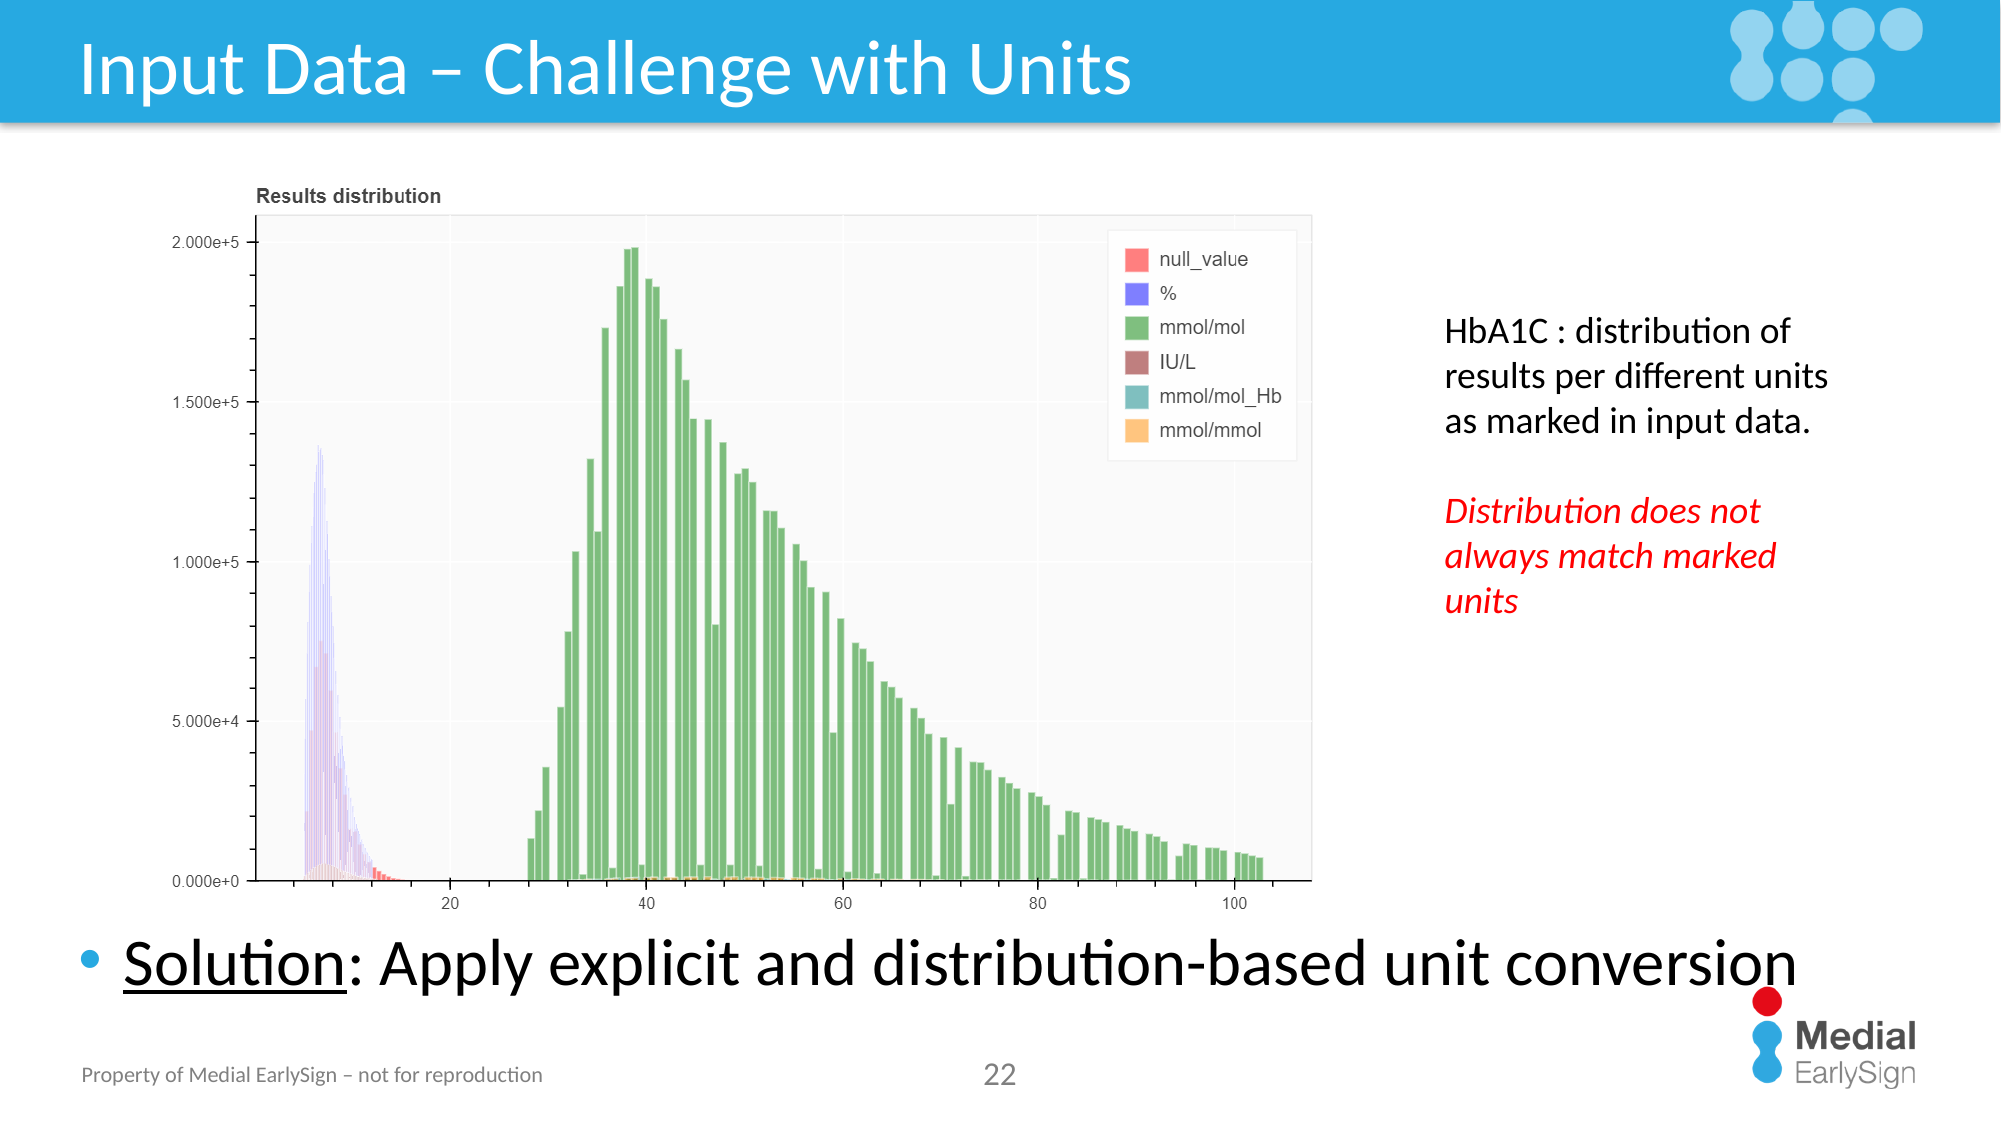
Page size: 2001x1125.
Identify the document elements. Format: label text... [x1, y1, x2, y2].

picture [1752, 986, 1915, 1089]
picture [165, 171, 1355, 916]
picture [1730, 1, 1923, 123]
title Input Data – Challenge with Units [63, 8, 1729, 119]
text_box HbA1C : distribution of results per different units as marked in input data. Distribution does not always match marked units [1429, 298, 1872, 629]
list Solution: Apply explicit and distribution-based unit conversion [63, 911, 1835, 1021]
